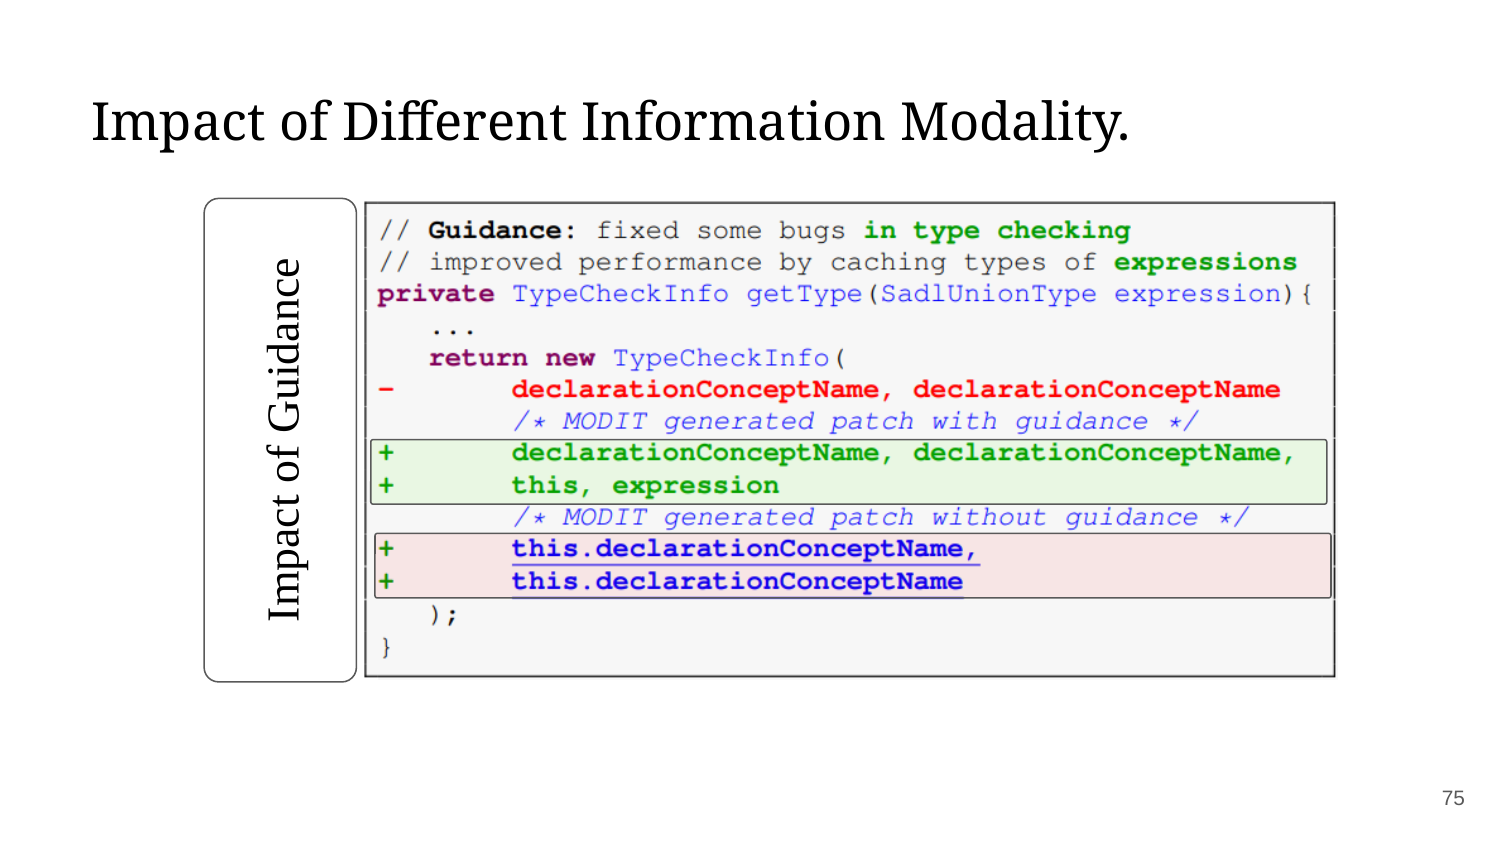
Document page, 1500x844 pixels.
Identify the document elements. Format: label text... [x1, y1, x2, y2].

text_box Impact of Different Information Modality. [76, 72, 1474, 167]
picture [362, 198, 1338, 680]
slide_number 75 [1389, 764, 1480, 830]
text_box Impact of Guidance [204, 198, 357, 682]
